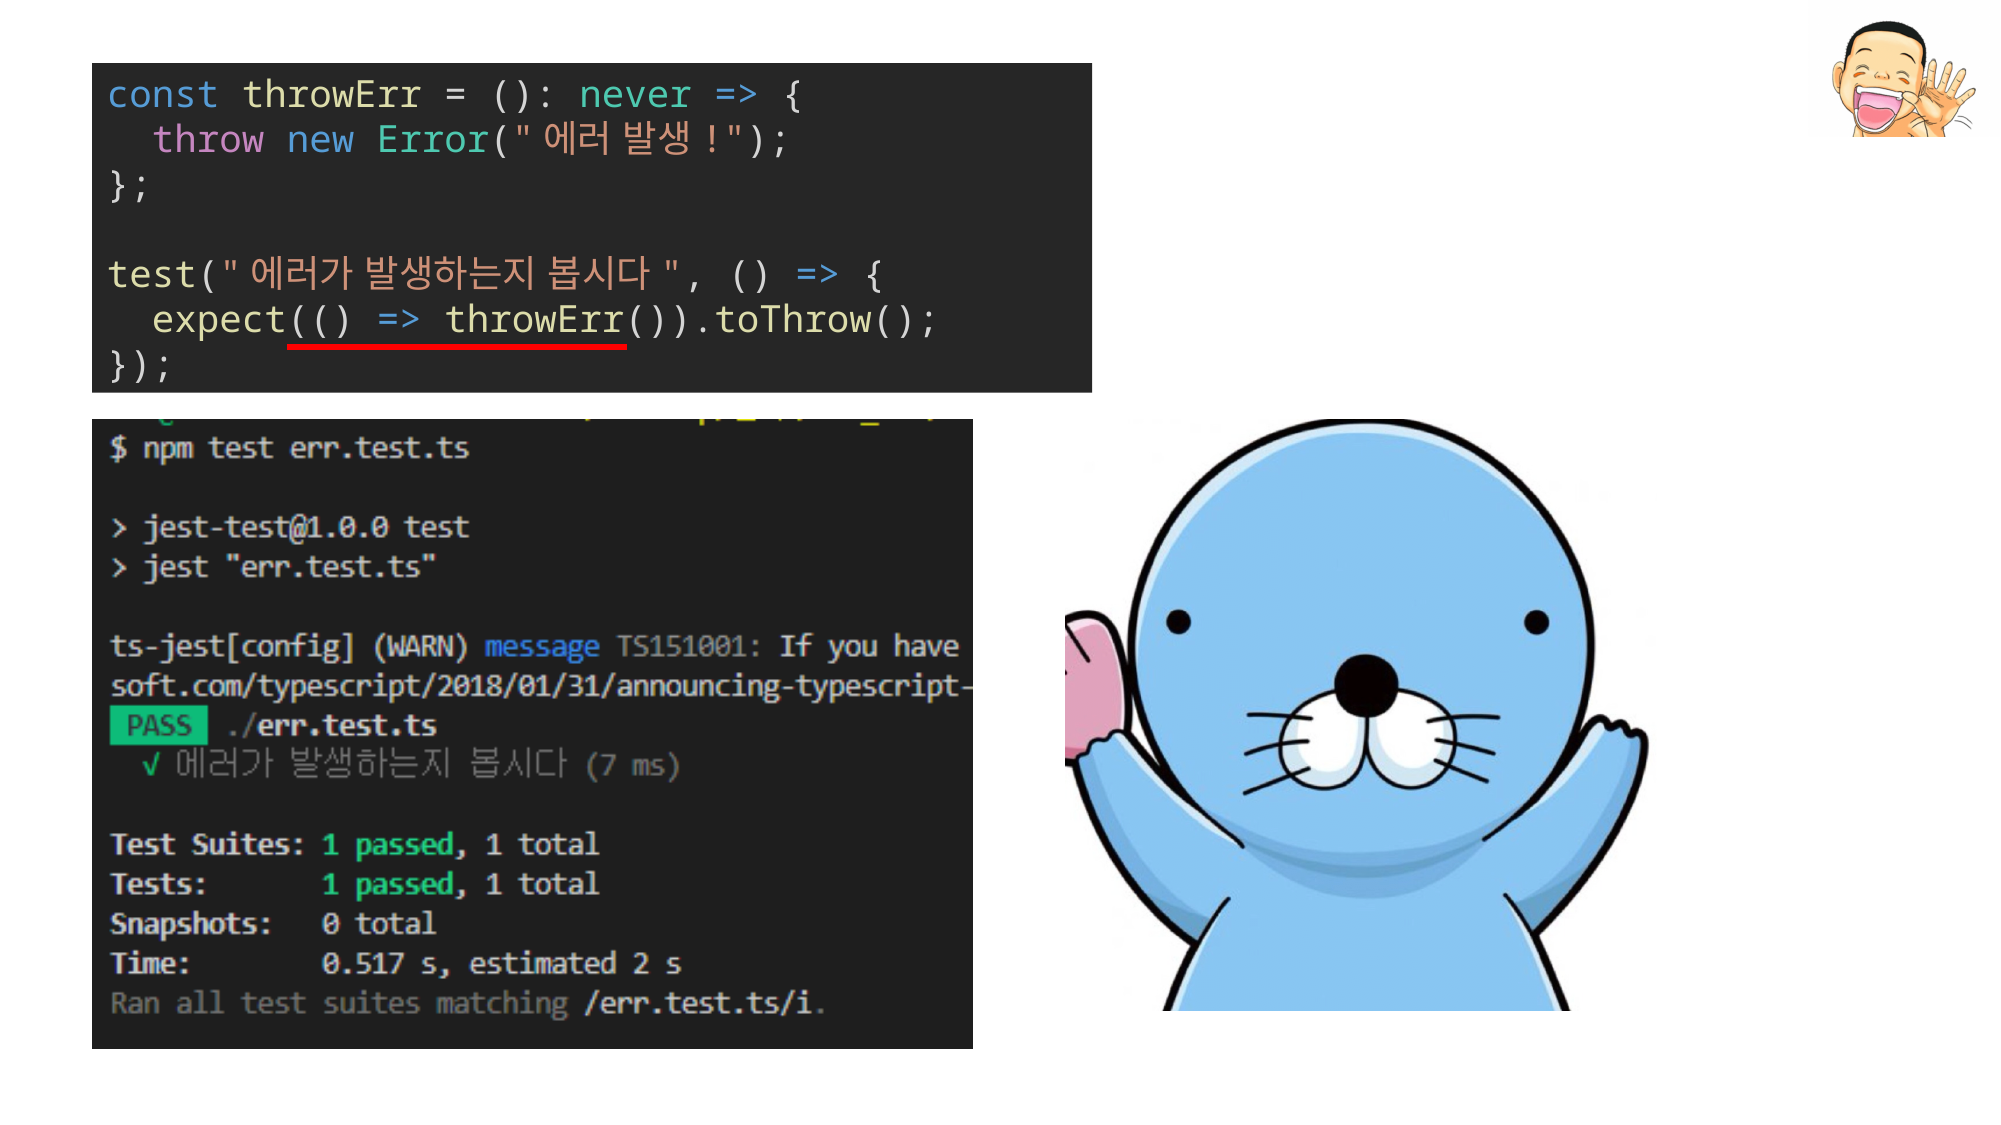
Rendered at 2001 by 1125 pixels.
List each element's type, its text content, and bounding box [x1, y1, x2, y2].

picture [1065, 419, 1657, 1011]
text_box const throwErr = (): never => { throw new Error("에러 발생!"); }; test("에러가 발생하는지 봅시다", () => { expect(() => throwErr()).toThrow(); }); [92, 63, 1093, 393]
picture [92, 419, 973, 1049]
picture [1808, 0, 2000, 137]
